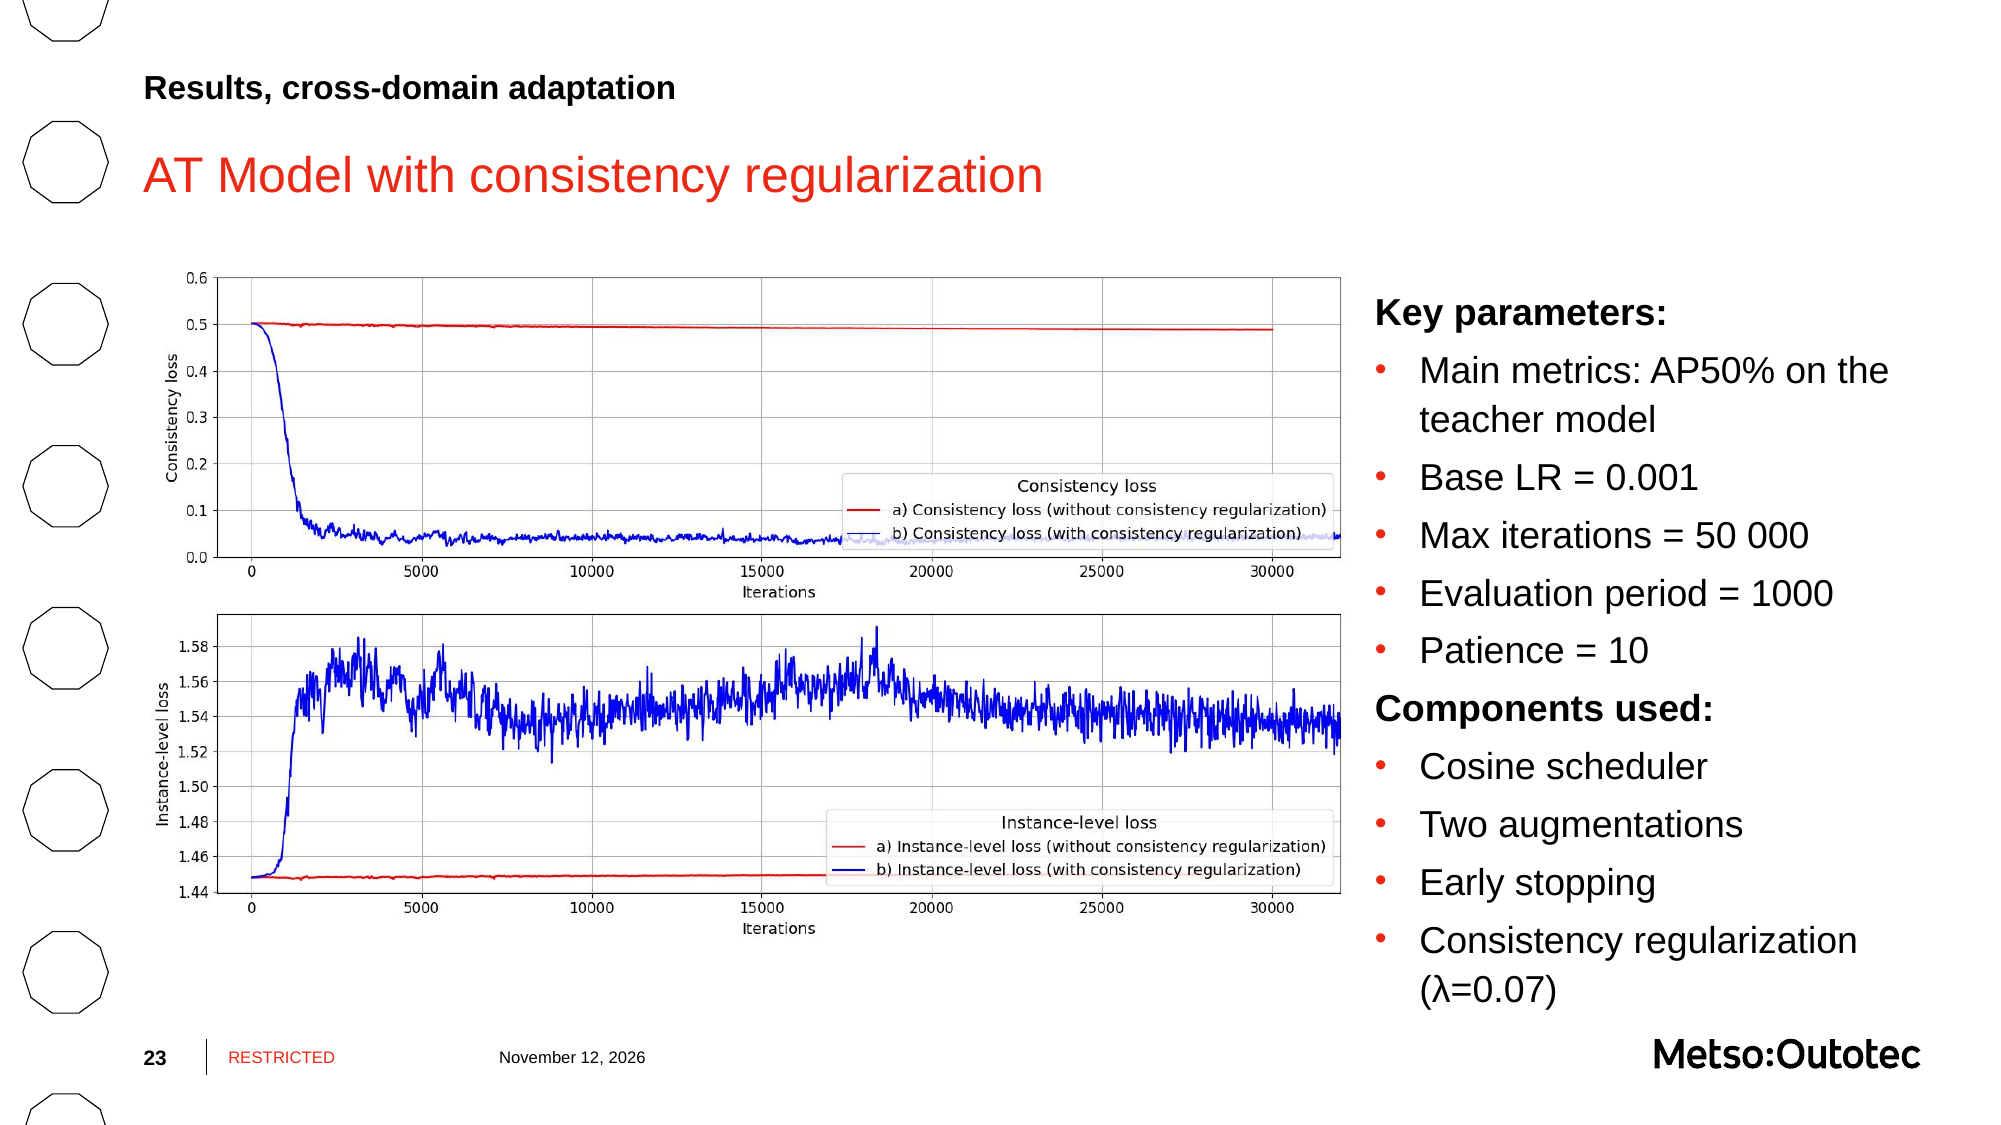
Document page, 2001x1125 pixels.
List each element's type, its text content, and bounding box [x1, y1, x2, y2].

footer RESTRICTED [228, 1039, 486, 1075]
slide_number 23 [143, 1039, 207, 1075]
subtitle AT Model with consistency regularization [143, 136, 1857, 208]
picture [143, 257, 1354, 950]
title Results, cross-domain adaptation [143, 70, 1857, 136]
list Key parameters: Main metrics: AP50% on the teacher model Base LR = 0.001 Max iterations = 50 000 Evaluation period = 1000 Patience = 10 Components used: Cosine scheduler Two augmentations Early stopping Consistency regularization (λ=0.07) [1374, 283, 1938, 1013]
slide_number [499, 1039, 913, 1075]
